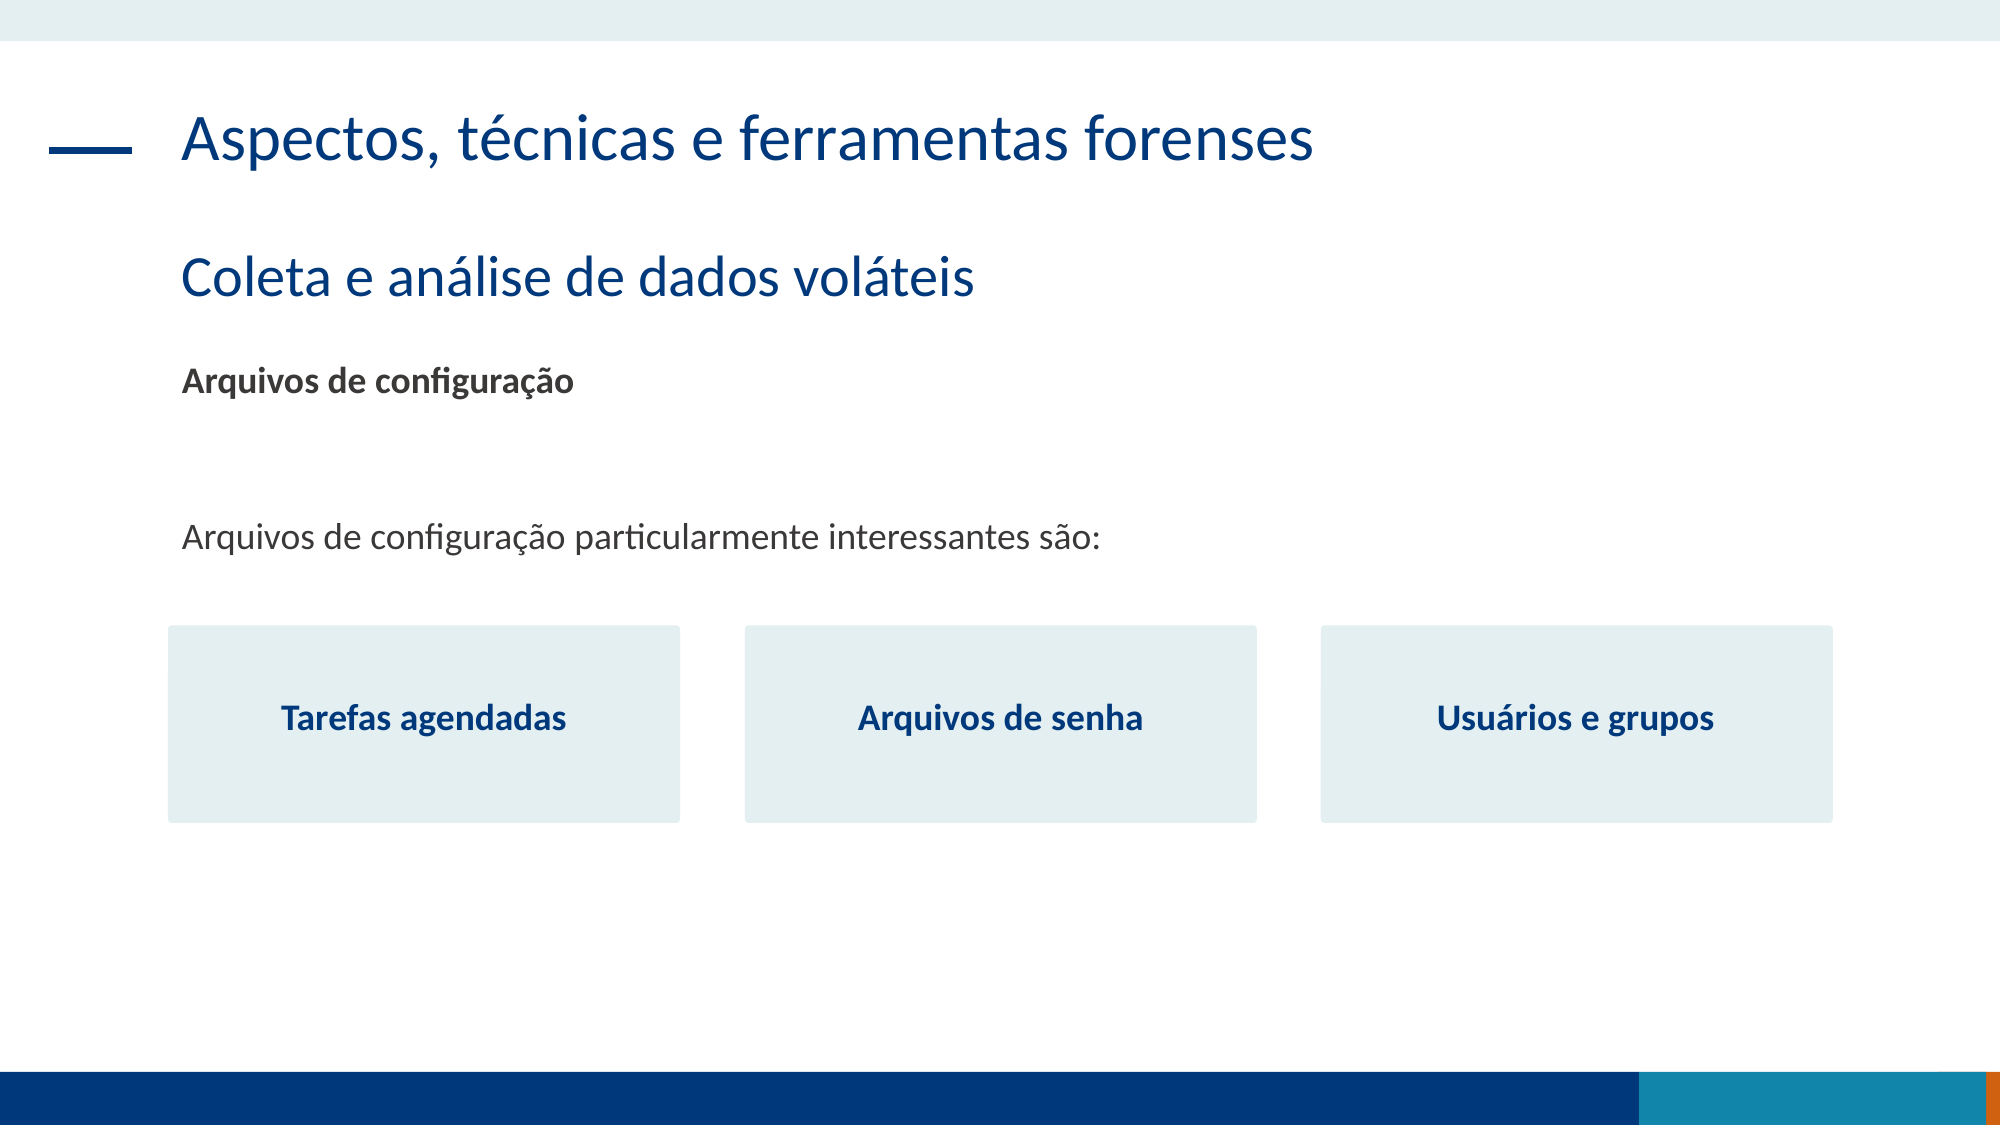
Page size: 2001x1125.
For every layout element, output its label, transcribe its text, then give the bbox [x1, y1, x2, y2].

list Aspectos, técnicas e ferramentas forenses [167, 95, 1833, 237]
list Coleta e análise de dados voláteis [167, 238, 1833, 380]
text_box Arquivos de configuração [167, 349, 1168, 409]
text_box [168, 625, 1833, 823]
text_box Arquivos de configuração particularmente interessantes são: [167, 504, 1611, 564]
